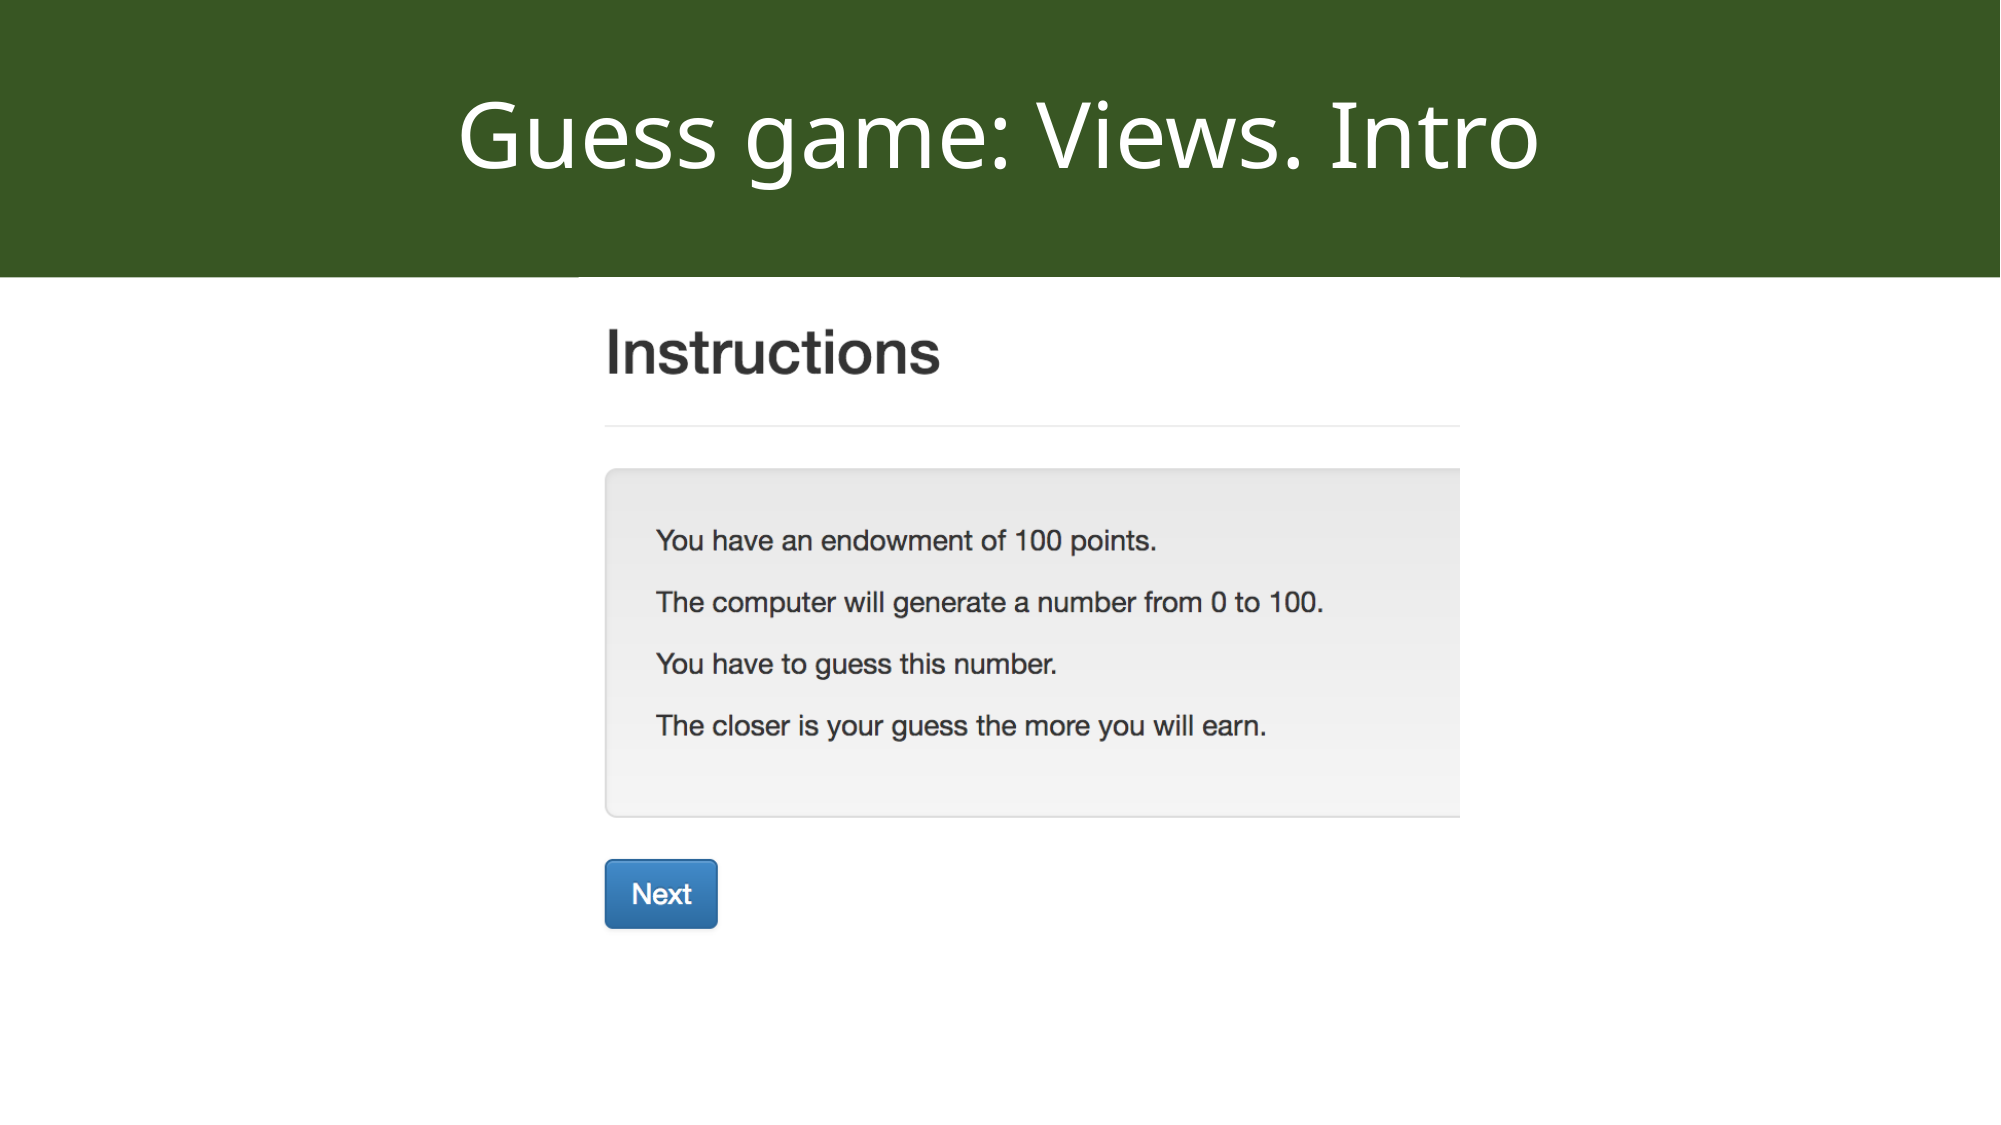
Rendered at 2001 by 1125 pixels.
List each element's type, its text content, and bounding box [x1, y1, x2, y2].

title Guess game: Views. Intro [0, 0, 2000, 278]
picture [578, 277, 1460, 970]
